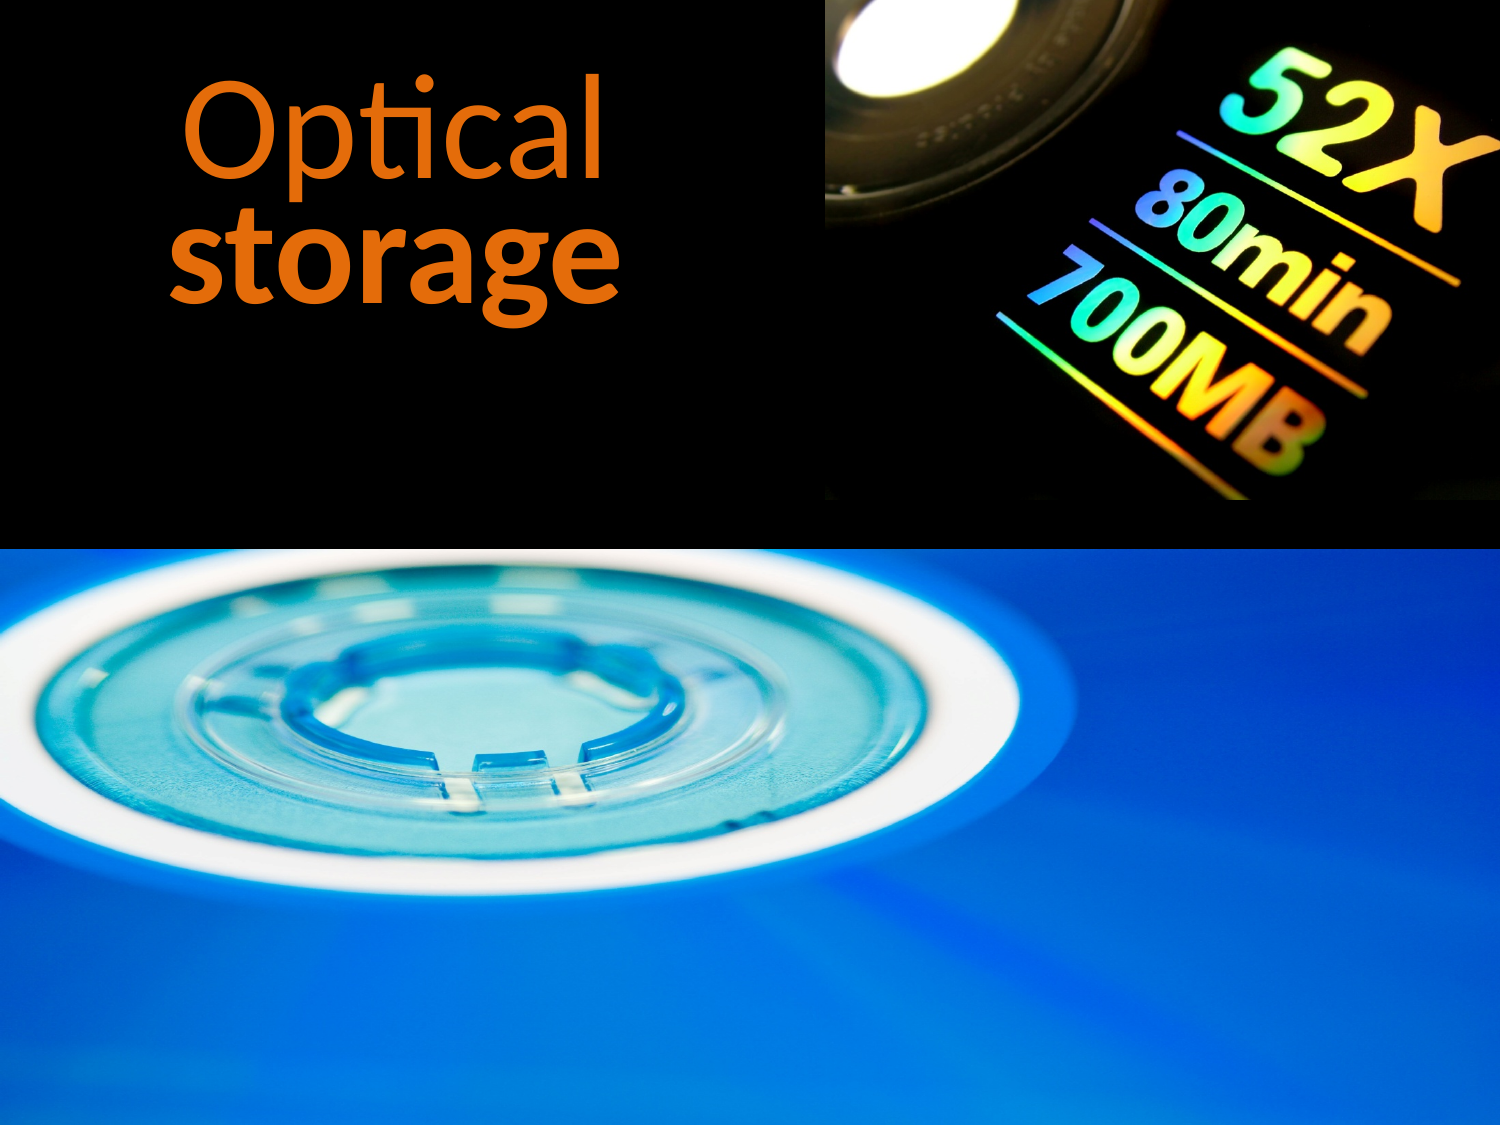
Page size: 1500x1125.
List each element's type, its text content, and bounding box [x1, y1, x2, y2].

title Optical storage [0, 149, 819, 392]
picture [0, 549, 204, 627]
picture [0, 549, 1500, 1125]
picture [824, 0, 1500, 501]
picture [0, 549, 1020, 896]
